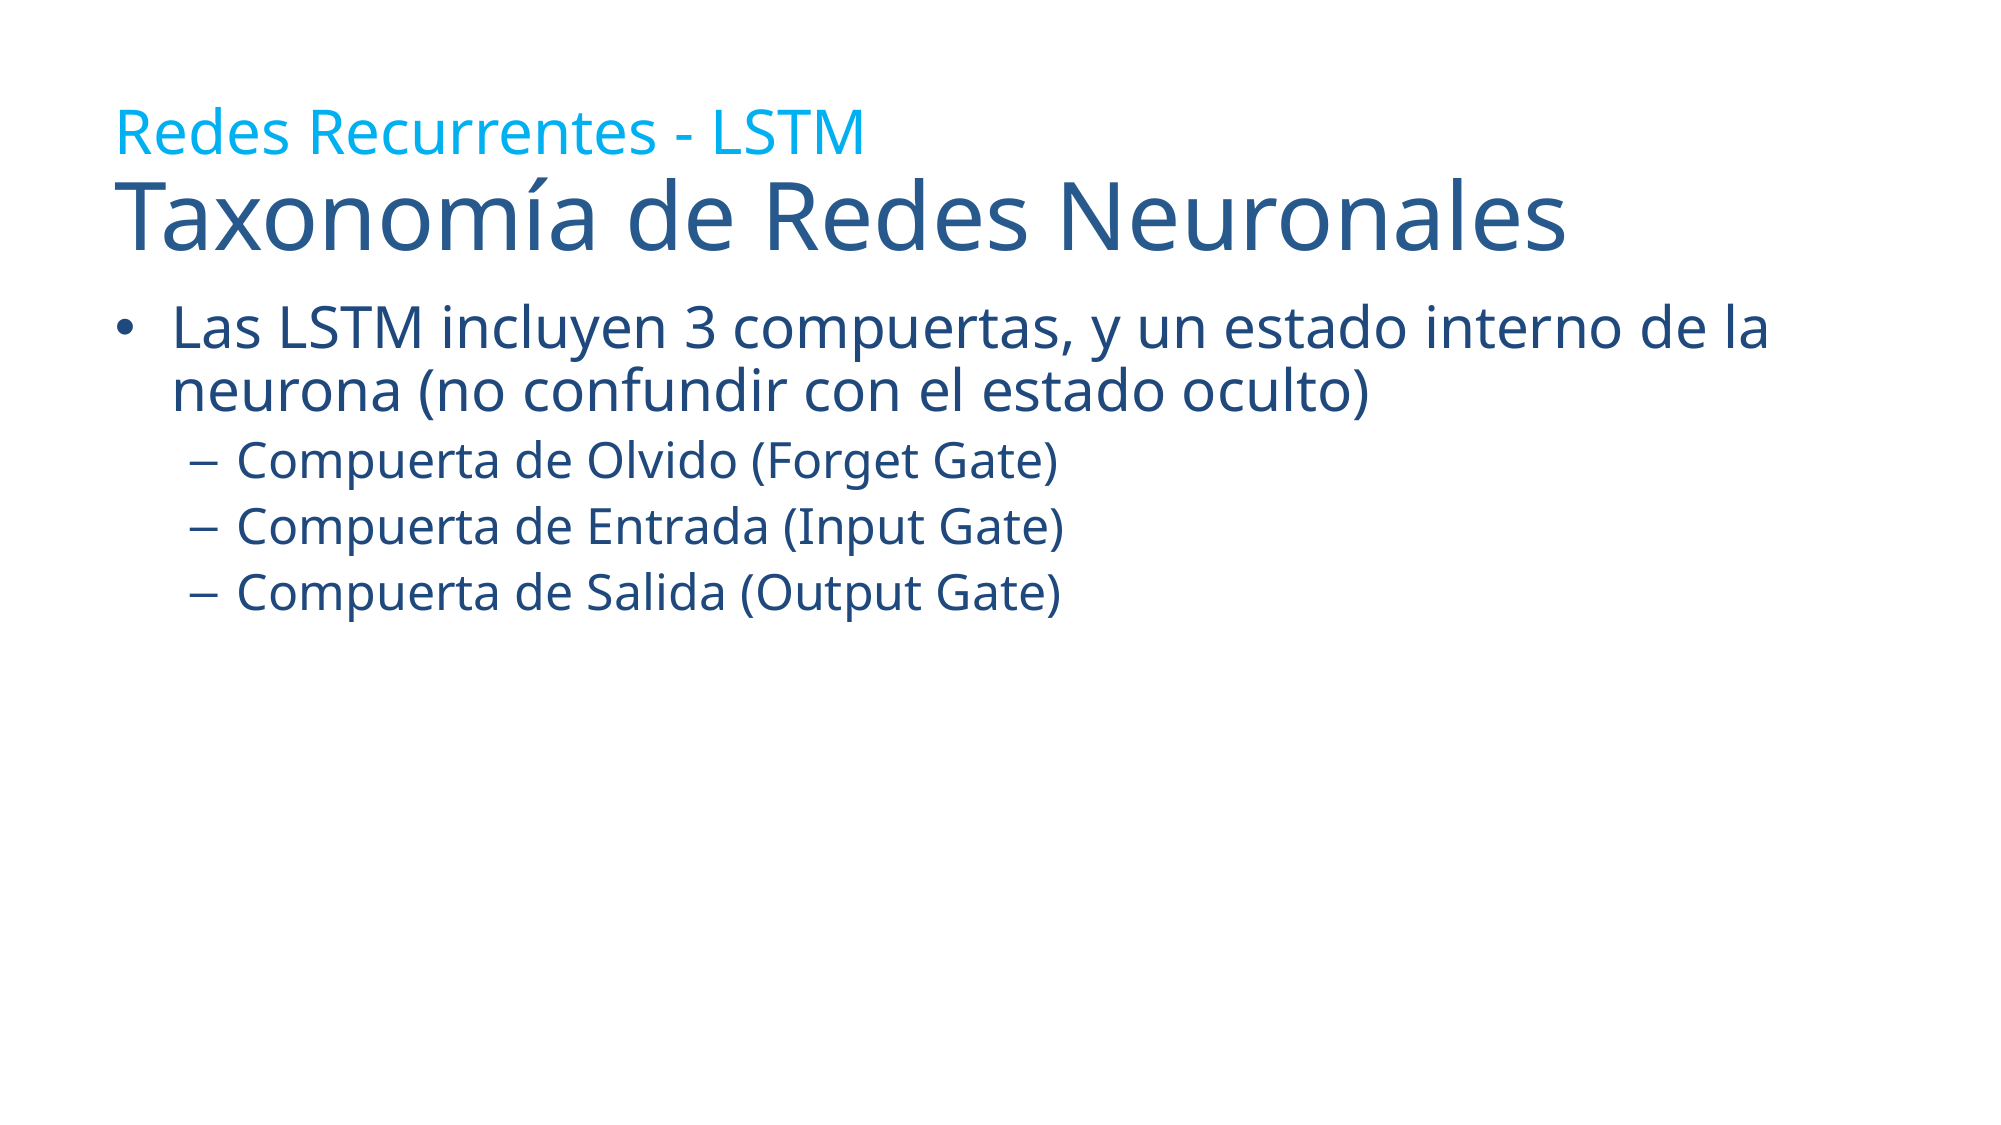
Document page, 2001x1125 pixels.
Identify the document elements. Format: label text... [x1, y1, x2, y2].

list Redes Recurrentes - LSTM [99, 93, 1896, 177]
title Taxonomía de Redes Neuronales [99, 160, 1900, 279]
list Las LSTM incluyen 3 compuertas, y un estado interno de la neurona (no confundir con el estado oculto) Compuerta de Olvido (Forget Gate) Compuerta de Entrada (Input Gate) Compuerta de Salida (Output Gate) [99, 290, 1900, 1000]
